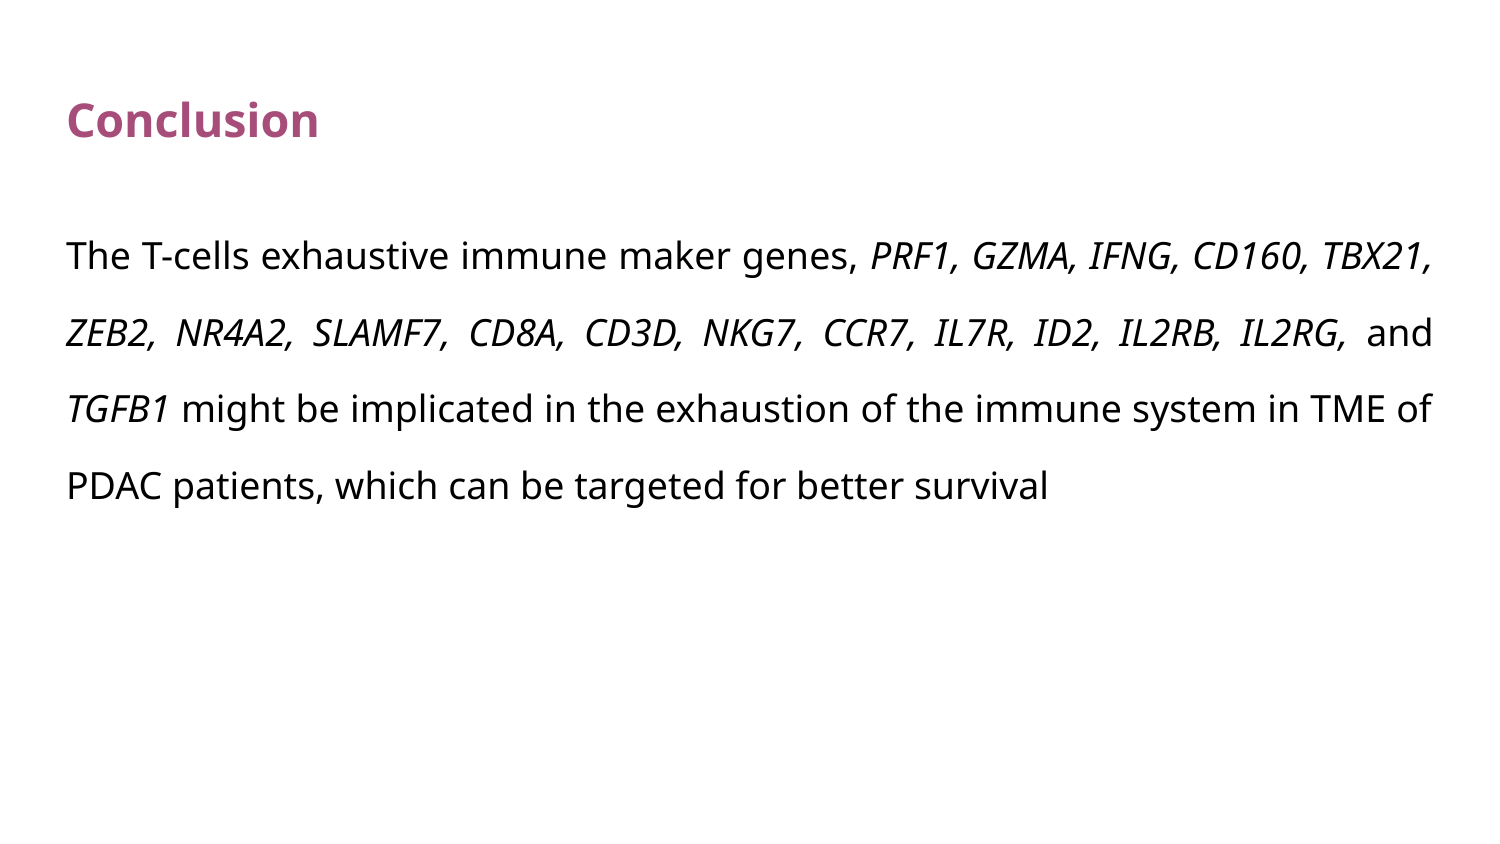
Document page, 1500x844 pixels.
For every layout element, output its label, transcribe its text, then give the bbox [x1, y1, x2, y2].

title Conclusion [51, 72, 1449, 167]
list The T-cells exhaustive immune maker genes, PRF1, GZMA, IFNG, CD160, TBX21, ZEB2, NR4A2, SLAMF7, CD8A, CD3D, NKG7, CCR7, IL7R, ID2, IL2RB, IL2RG, and TGFB1 might be implicated in the exhaustion of the immune system in TME of PDAC patients, which can be targeted for better survival [51, 189, 1449, 750]
